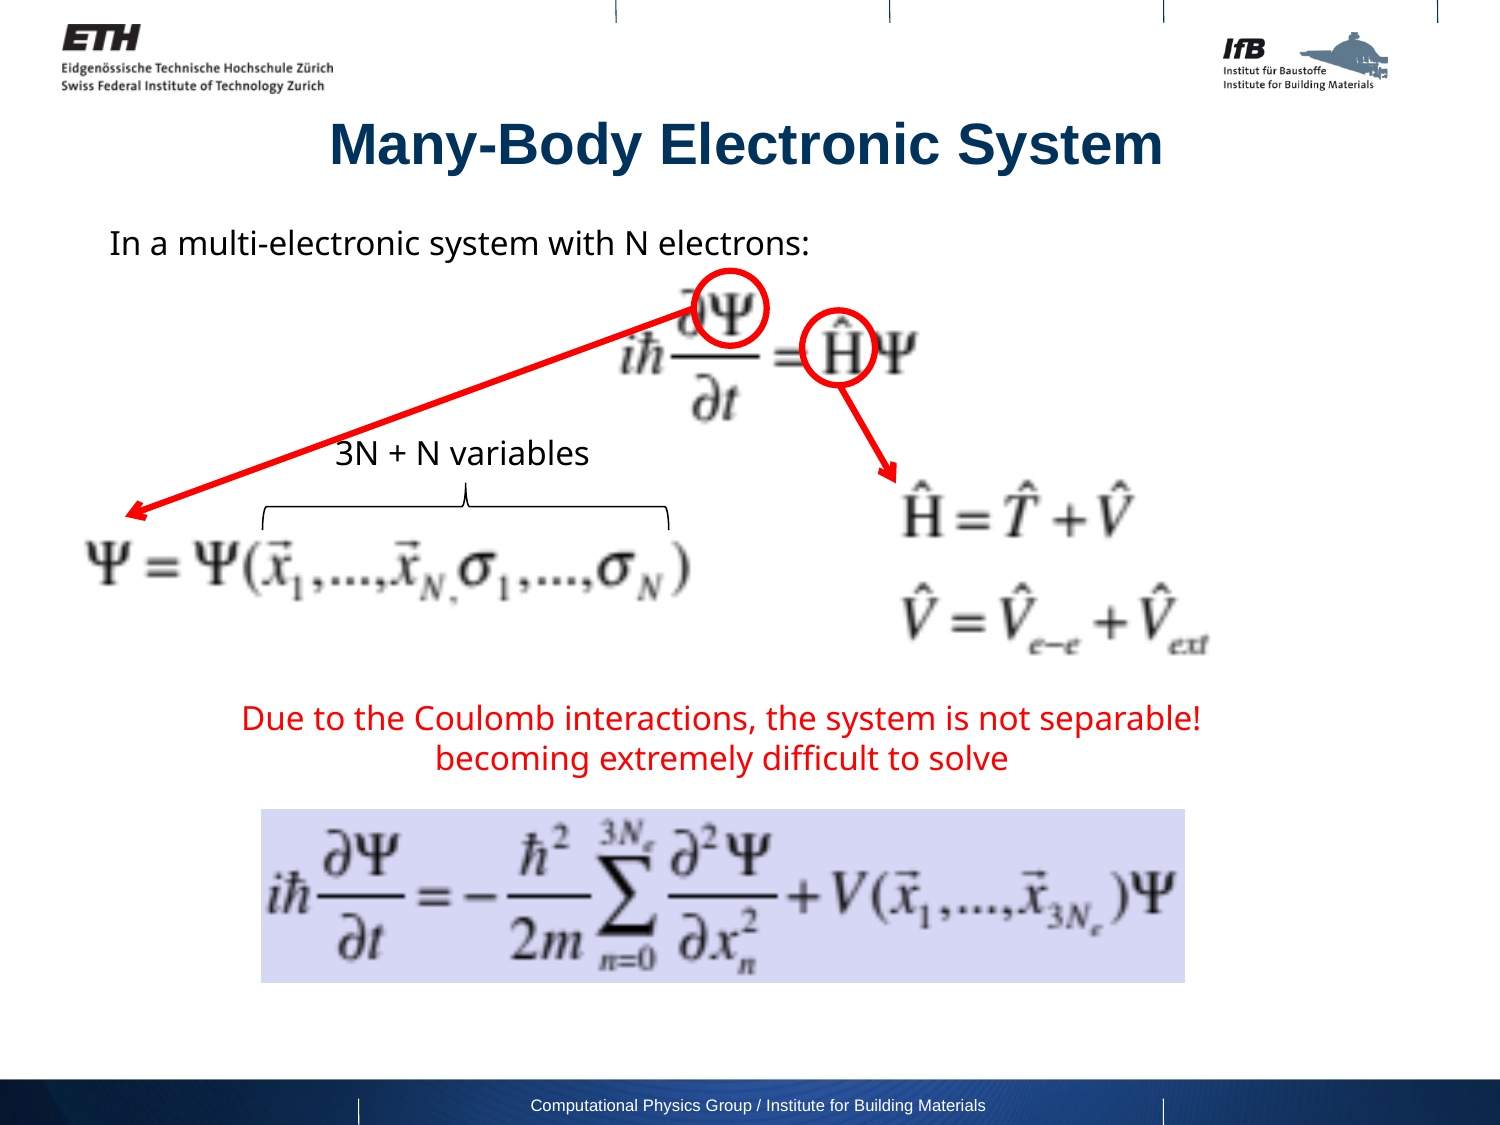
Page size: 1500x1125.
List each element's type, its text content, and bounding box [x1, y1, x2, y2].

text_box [79, 527, 695, 611]
title Many-Body Electronic System [59, 108, 1435, 184]
footer Computational Physics Group / Institute for Building Materials [367, 1088, 1151, 1125]
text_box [260, 808, 1186, 984]
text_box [838, 385, 896, 484]
picture [62, 24, 333, 94]
text_box In a multi-electronic system with N electrons: [94, 214, 827, 270]
text_box Due to the Coulomb interactions, the system is not separable! becoming extremely difficult to solve [226, 689, 1219, 785]
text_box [124, 308, 694, 517]
picture [0, 1078, 1500, 1125]
text_box [710, 270, 751, 277]
picture [1223, 31, 1389, 93]
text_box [613, 278, 929, 430]
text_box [893, 469, 1214, 664]
